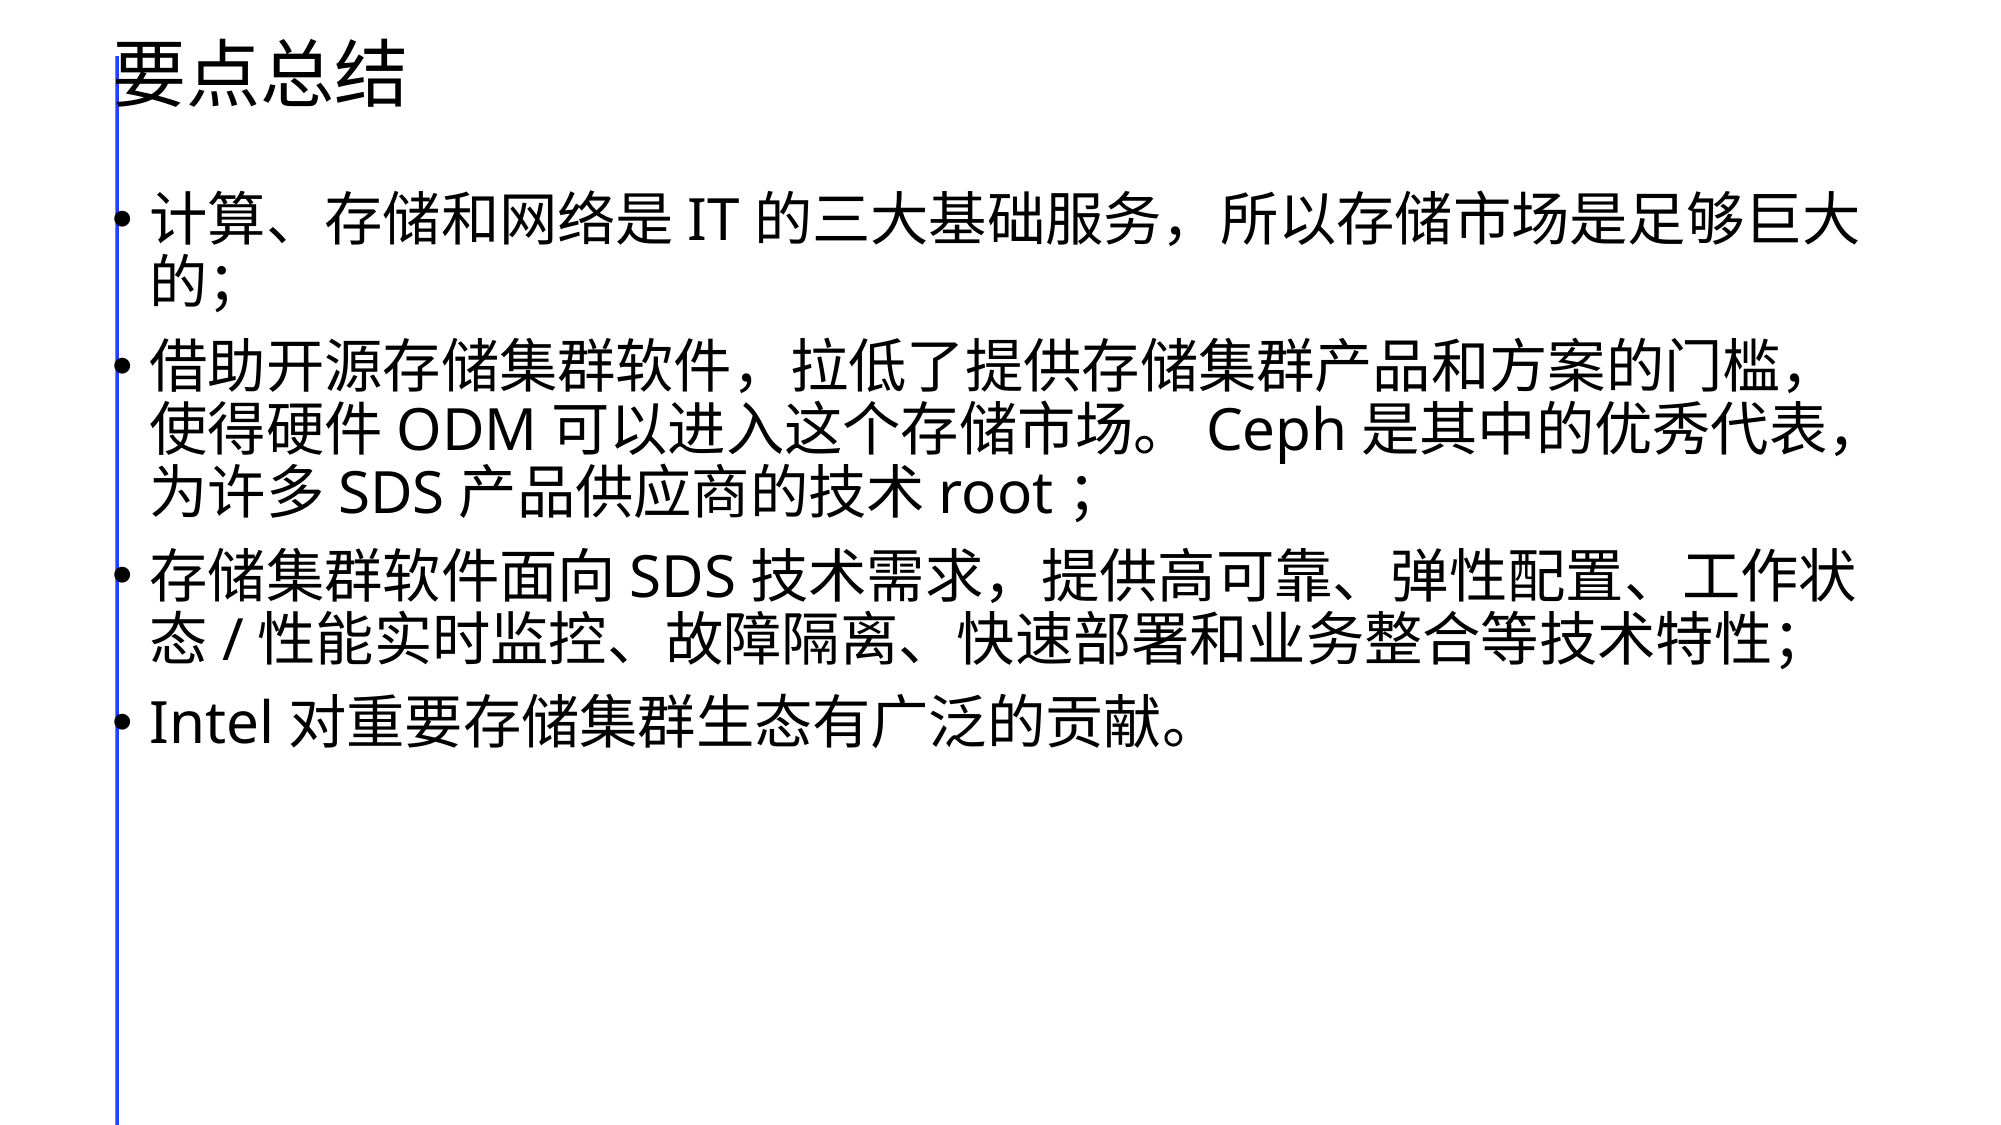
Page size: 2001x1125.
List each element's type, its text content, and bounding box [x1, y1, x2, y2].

title 要点总结 [97, 30, 1898, 126]
list 计算、存储和网络是IT的三大基础服务，所以存储市场是足够巨大的； 借助开源存储集群软件，拉低了提供存储集群产品和方案的门槛，使得硬件ODM可以进入这个存储市场。Ceph是其中的优秀代表，为许多SDS产品供应商的技术root； 存储集群软件面向SDS技术需求，提供高可靠、弹性配置、工作状态/性能实时监控、故障隔离、快速部署和业务整合等技术特性； Intel对重要存储集群生态有广泛的贡献。 [97, 182, 1898, 1025]
